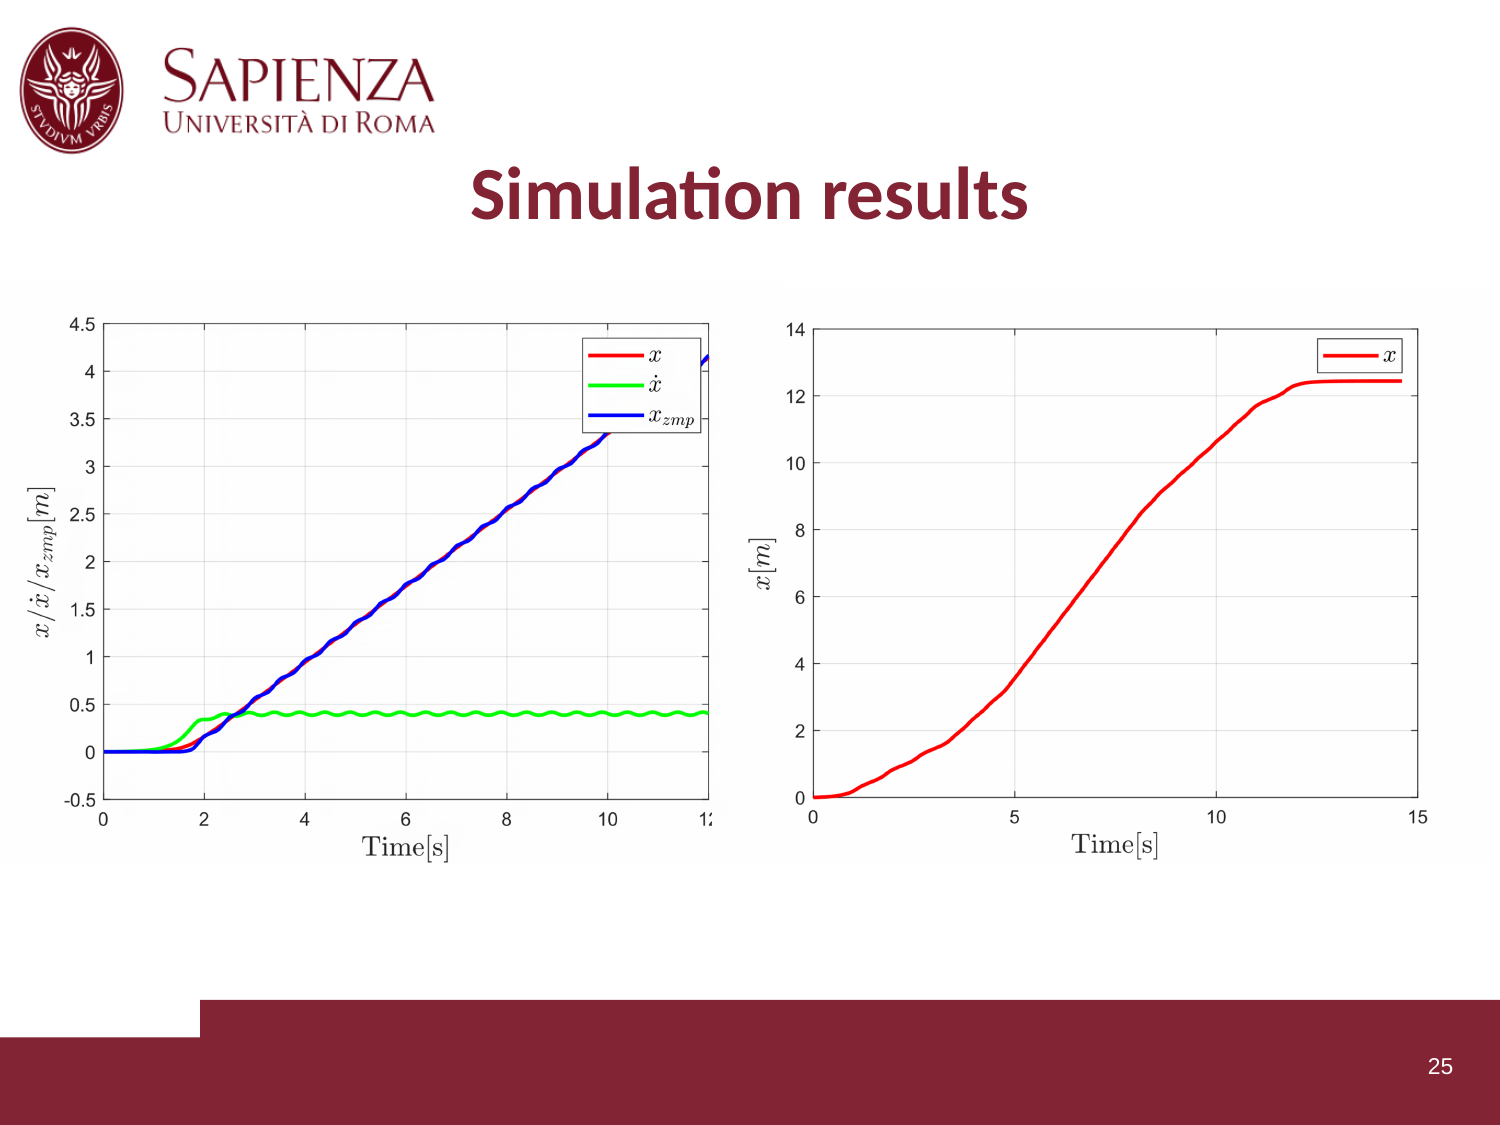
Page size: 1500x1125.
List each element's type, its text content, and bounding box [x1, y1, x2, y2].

picture [2, 280, 1491, 865]
title Simulation results [112, 137, 1388, 284]
text_box 25 [1412, 1044, 1500, 1087]
